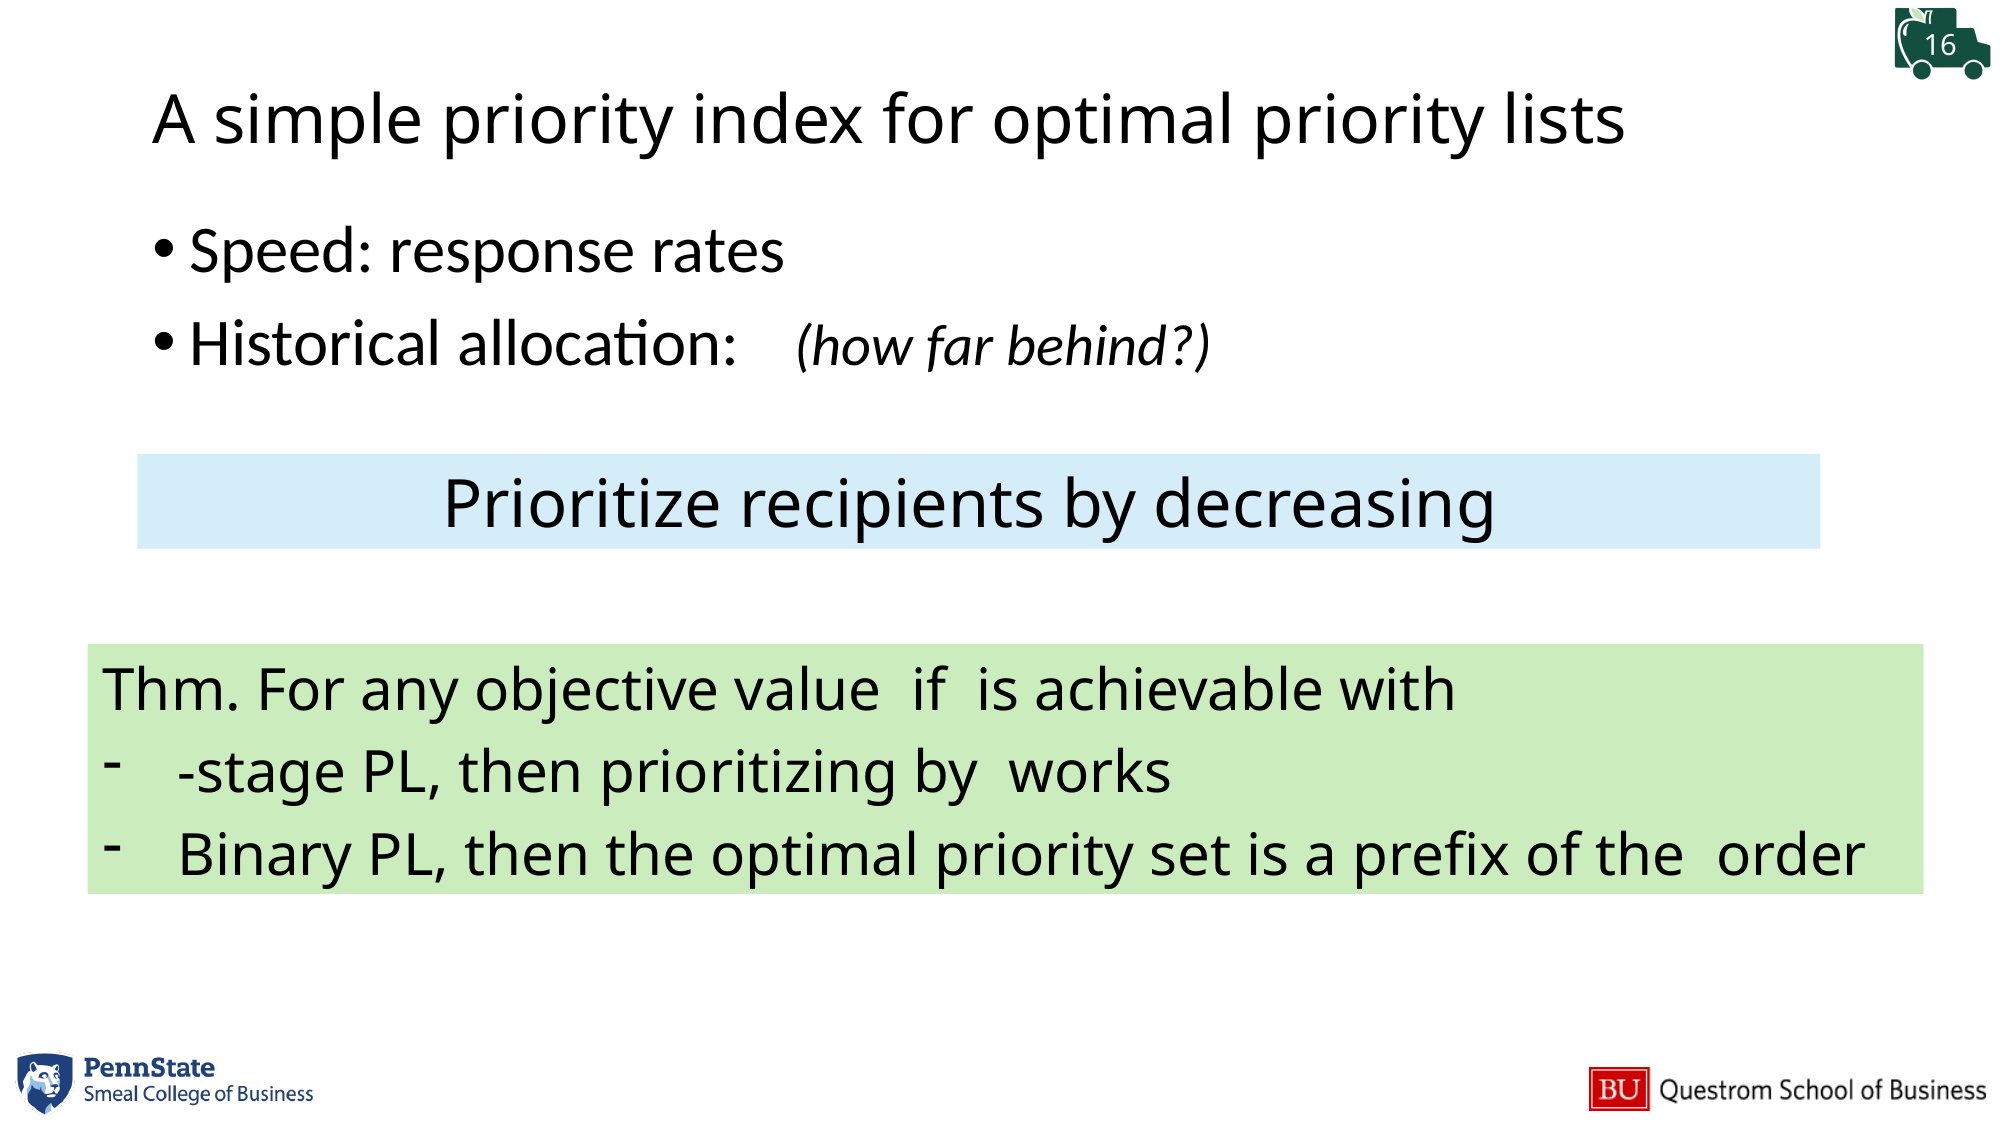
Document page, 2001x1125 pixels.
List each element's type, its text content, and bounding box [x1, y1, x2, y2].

picture [14, 1051, 316, 1117]
title A simple priority index for optimal priority lists [137, 59, 1863, 185]
picture [1589, 1067, 1986, 1111]
picture [1877, 0, 2001, 106]
